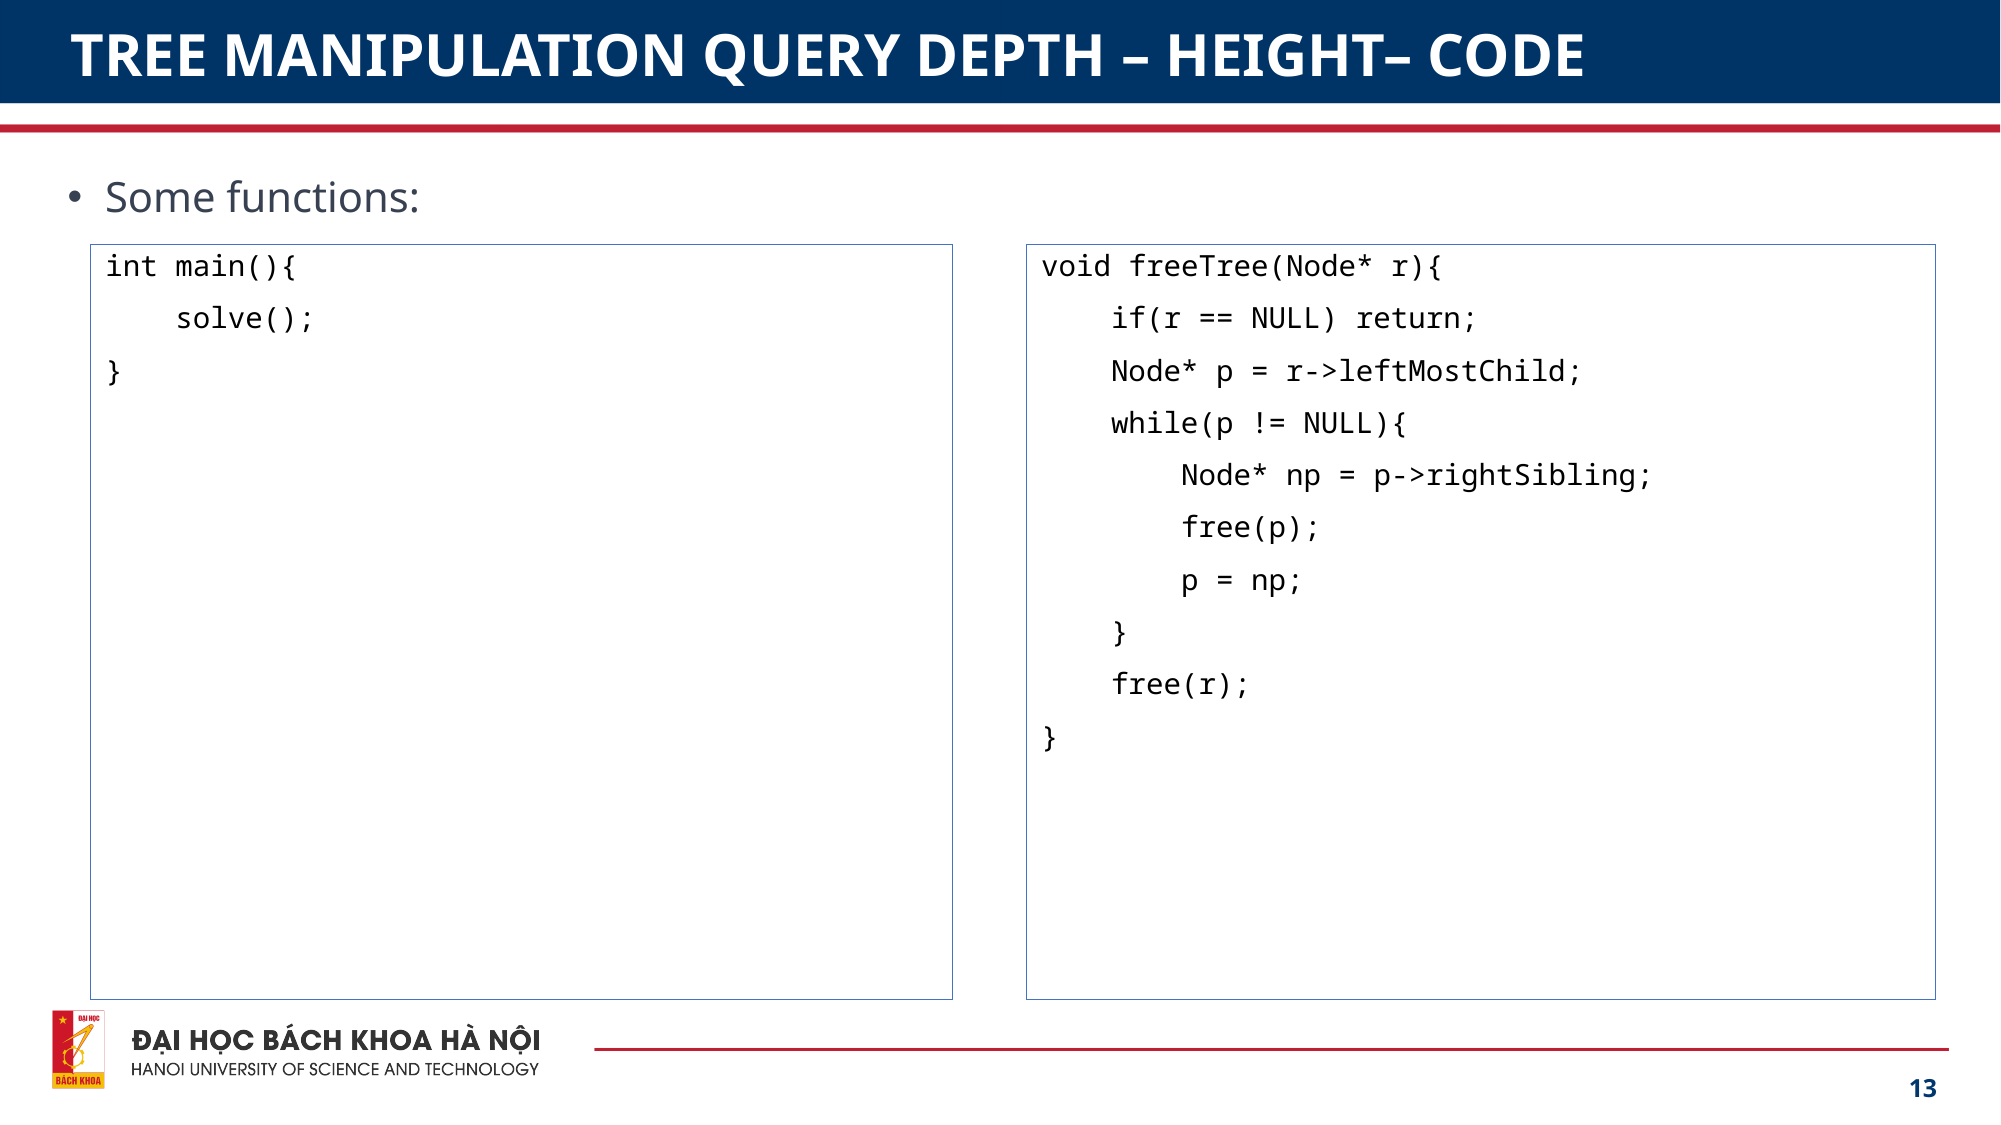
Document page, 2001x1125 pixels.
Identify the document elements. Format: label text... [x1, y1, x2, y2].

text_box int main(){ solve(); } [90, 244, 953, 1000]
text_box void freeTree(Node* r){ if(r == NULL) return; Node* p = r->leftMostChild; while(p != NULL){ Node* np = p->rightSibling; free(p); p = np; } free(r); } [1026, 244, 1936, 1000]
picture [0, 0, 2001, 1125]
slide_number 13 [1502, 1065, 1953, 1125]
title TREE MANIPULATION QUERY DEPTH – HEIGHT– CODE [55, 18, 1945, 90]
list Some functions: [52, 168, 1942, 974]
